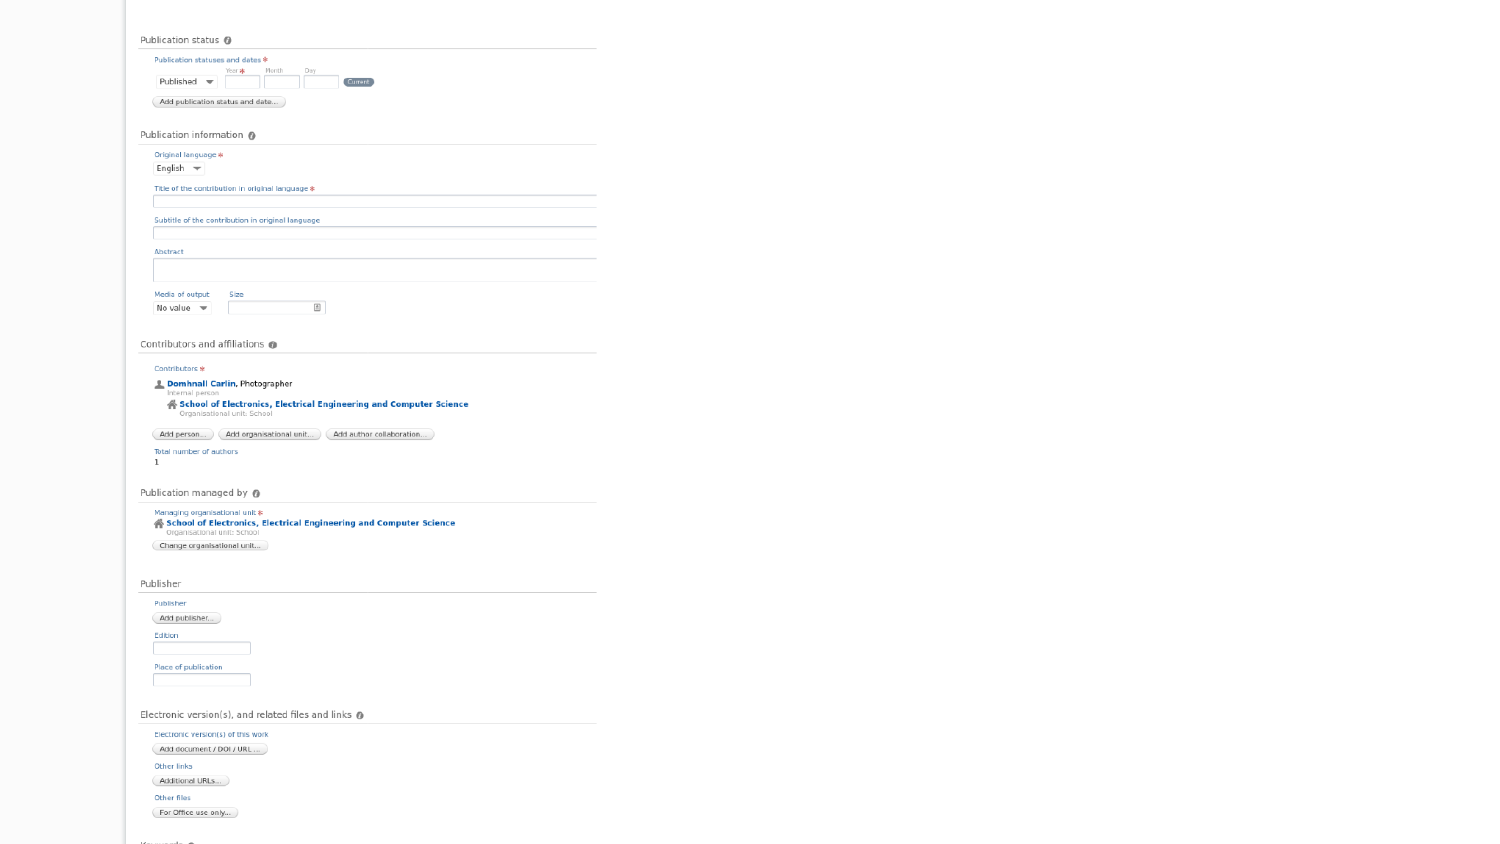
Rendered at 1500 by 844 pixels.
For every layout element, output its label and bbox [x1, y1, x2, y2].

picture [0, 0, 597, 844]
